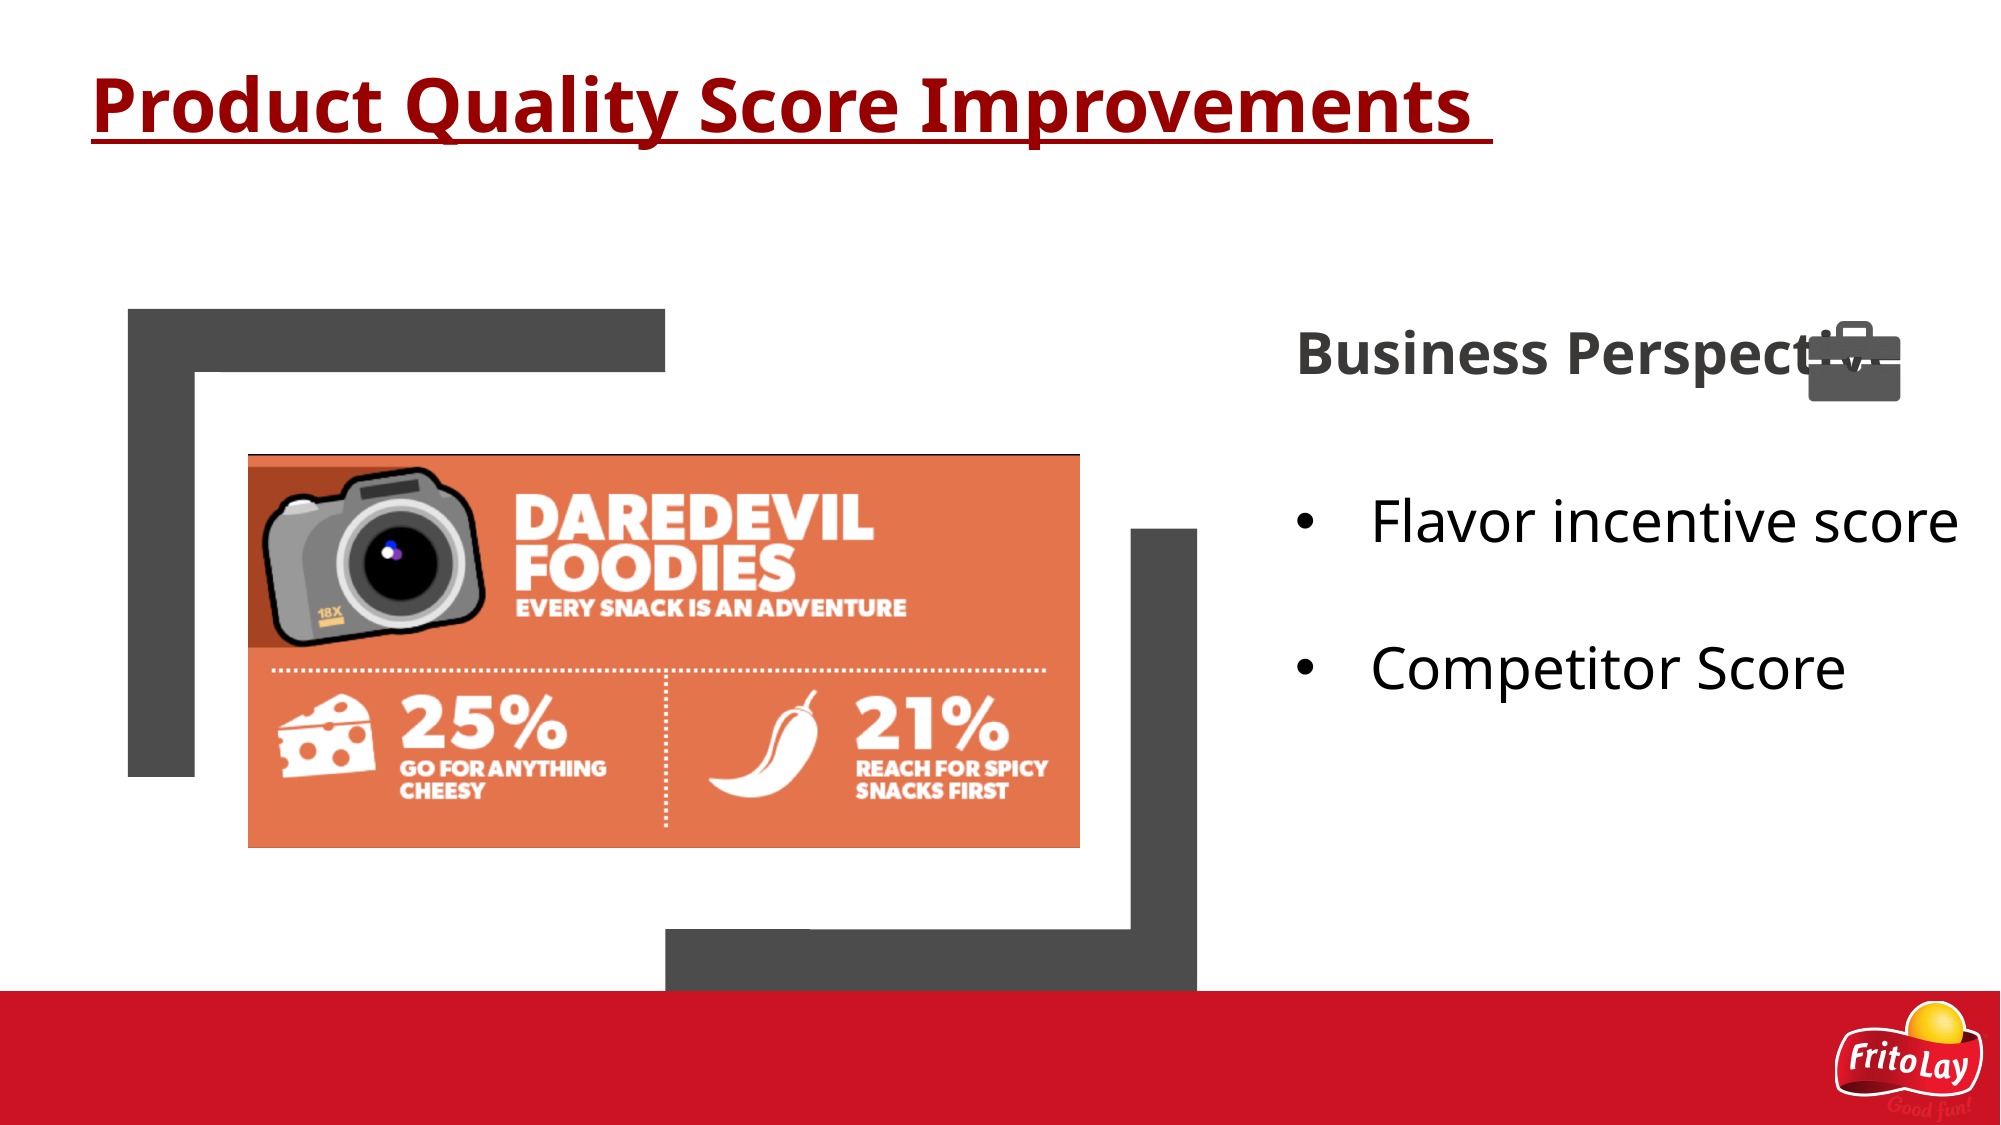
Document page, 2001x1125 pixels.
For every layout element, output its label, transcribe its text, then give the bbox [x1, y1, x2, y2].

picture [1797, 308, 1907, 419]
picture [248, 454, 1080, 848]
text_box Product Quality Score Improvements [75, 0, 1801, 218]
list Business Perspective Flavor incentive score Competitor Score [1273, 235, 2000, 791]
text_box [665, 528, 1198, 991]
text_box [0, 992, 2000, 1125]
text_box [127, 308, 666, 777]
